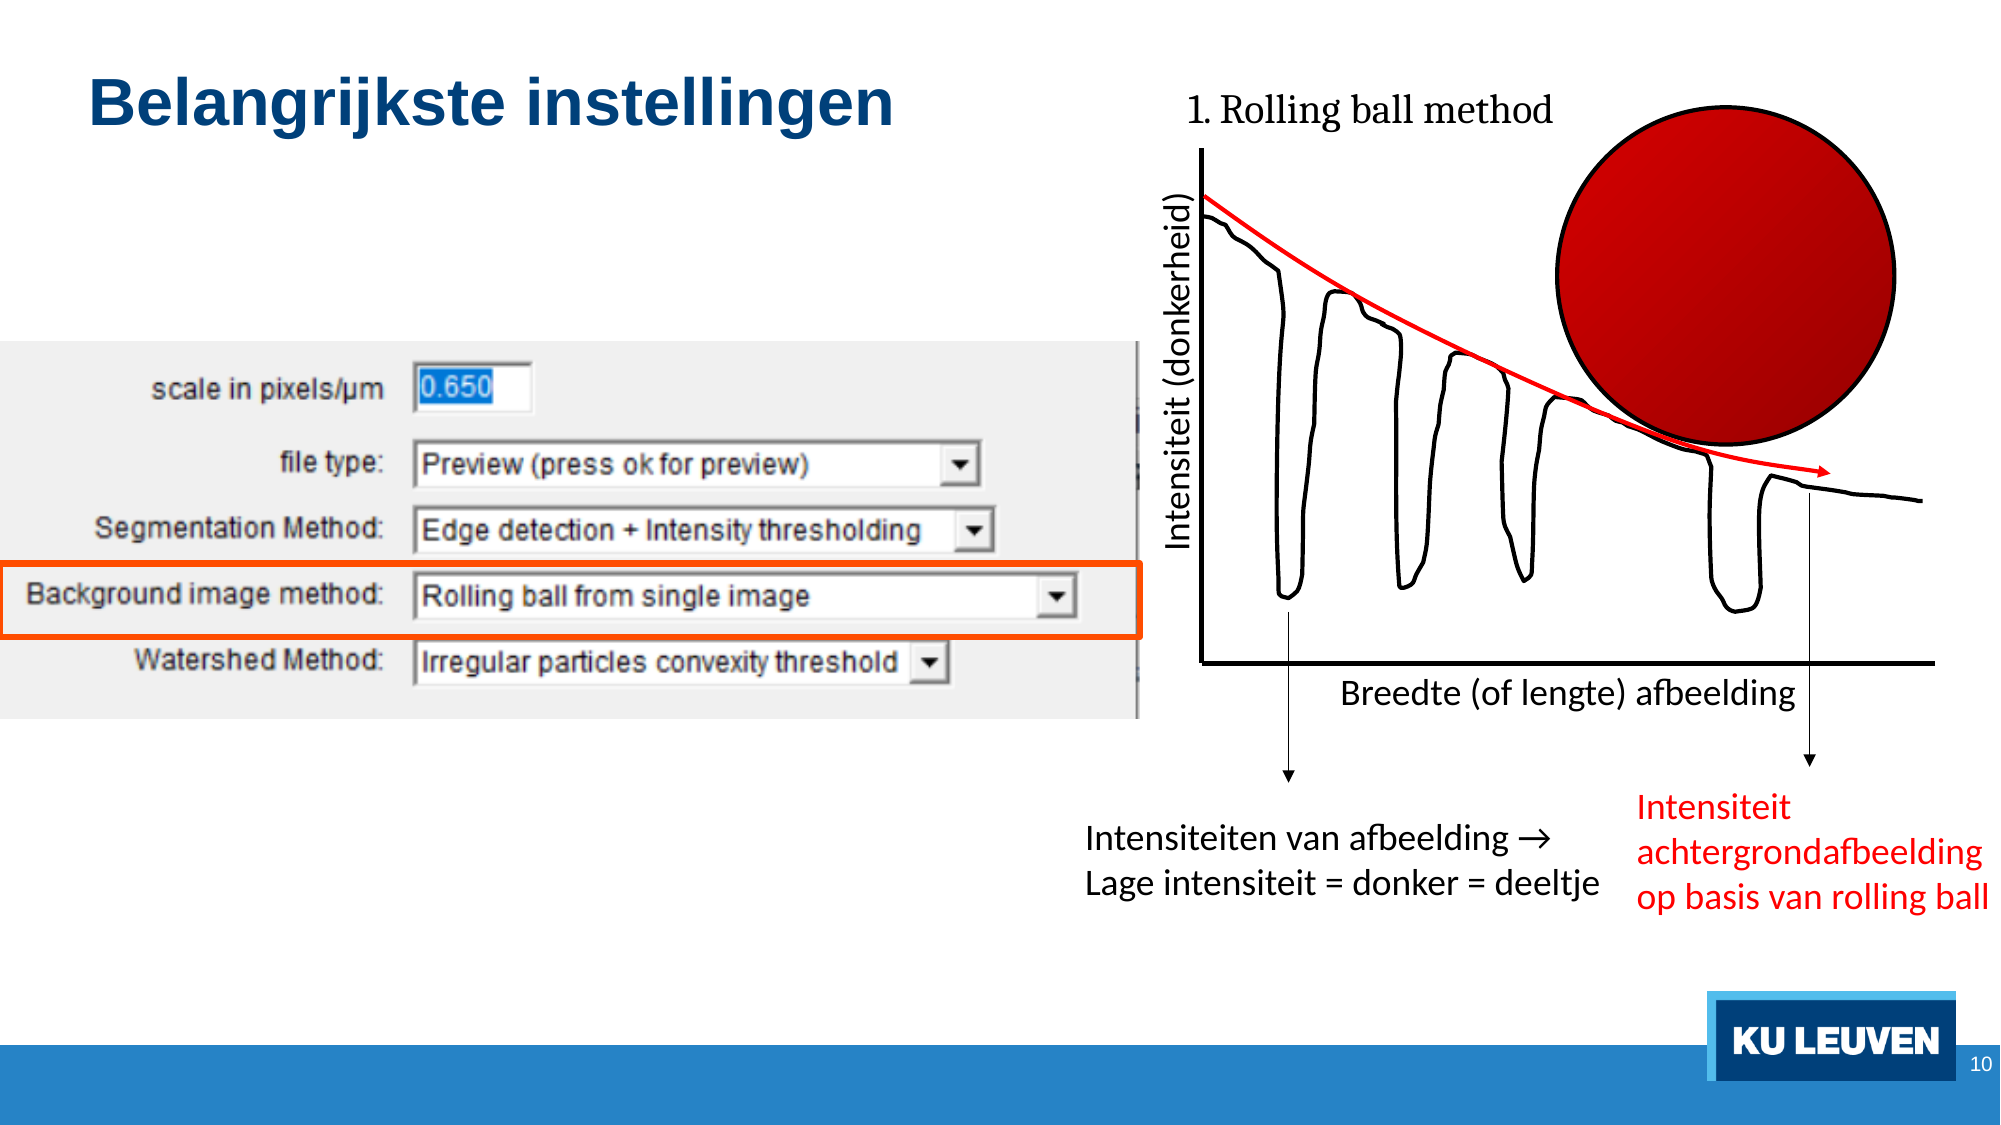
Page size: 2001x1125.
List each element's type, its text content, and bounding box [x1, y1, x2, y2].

text_box [1206, 200, 1918, 625]
text_box [1731, 472, 1923, 614]
text_box [1206, 194, 1304, 240]
text_box Intensiteit achtergrondafbeelding op basis van rolling ball [1621, 775, 2000, 925]
picture [1707, 991, 1956, 1081]
picture [0, 340, 1140, 719]
text_box Intensiteit (donkerheid) [1144, 177, 1197, 567]
text_box [1274, 416, 1278, 568]
text_box Intensiteiten van afbeelding → Lage intensiteit = donker = deeltje [1070, 805, 1617, 911]
text_box [1206, 214, 1223, 227]
slide_number 10 [1788, 1050, 1993, 1098]
text_box [1364, 317, 1399, 337]
text_box [1301, 393, 1317, 567]
list 1. Rolling ball method [1188, 81, 1956, 967]
text_box Breedte (of lengte) afbeelding [1325, 671, 1805, 721]
text_box [1555, 105, 1897, 435]
text_box [1224, 227, 1272, 269]
title Belangrijkste instellingen [88, 6, 1956, 139]
text_box [1321, 304, 1328, 354]
text_box [1330, 291, 1343, 296]
text_box [1423, 356, 1455, 566]
